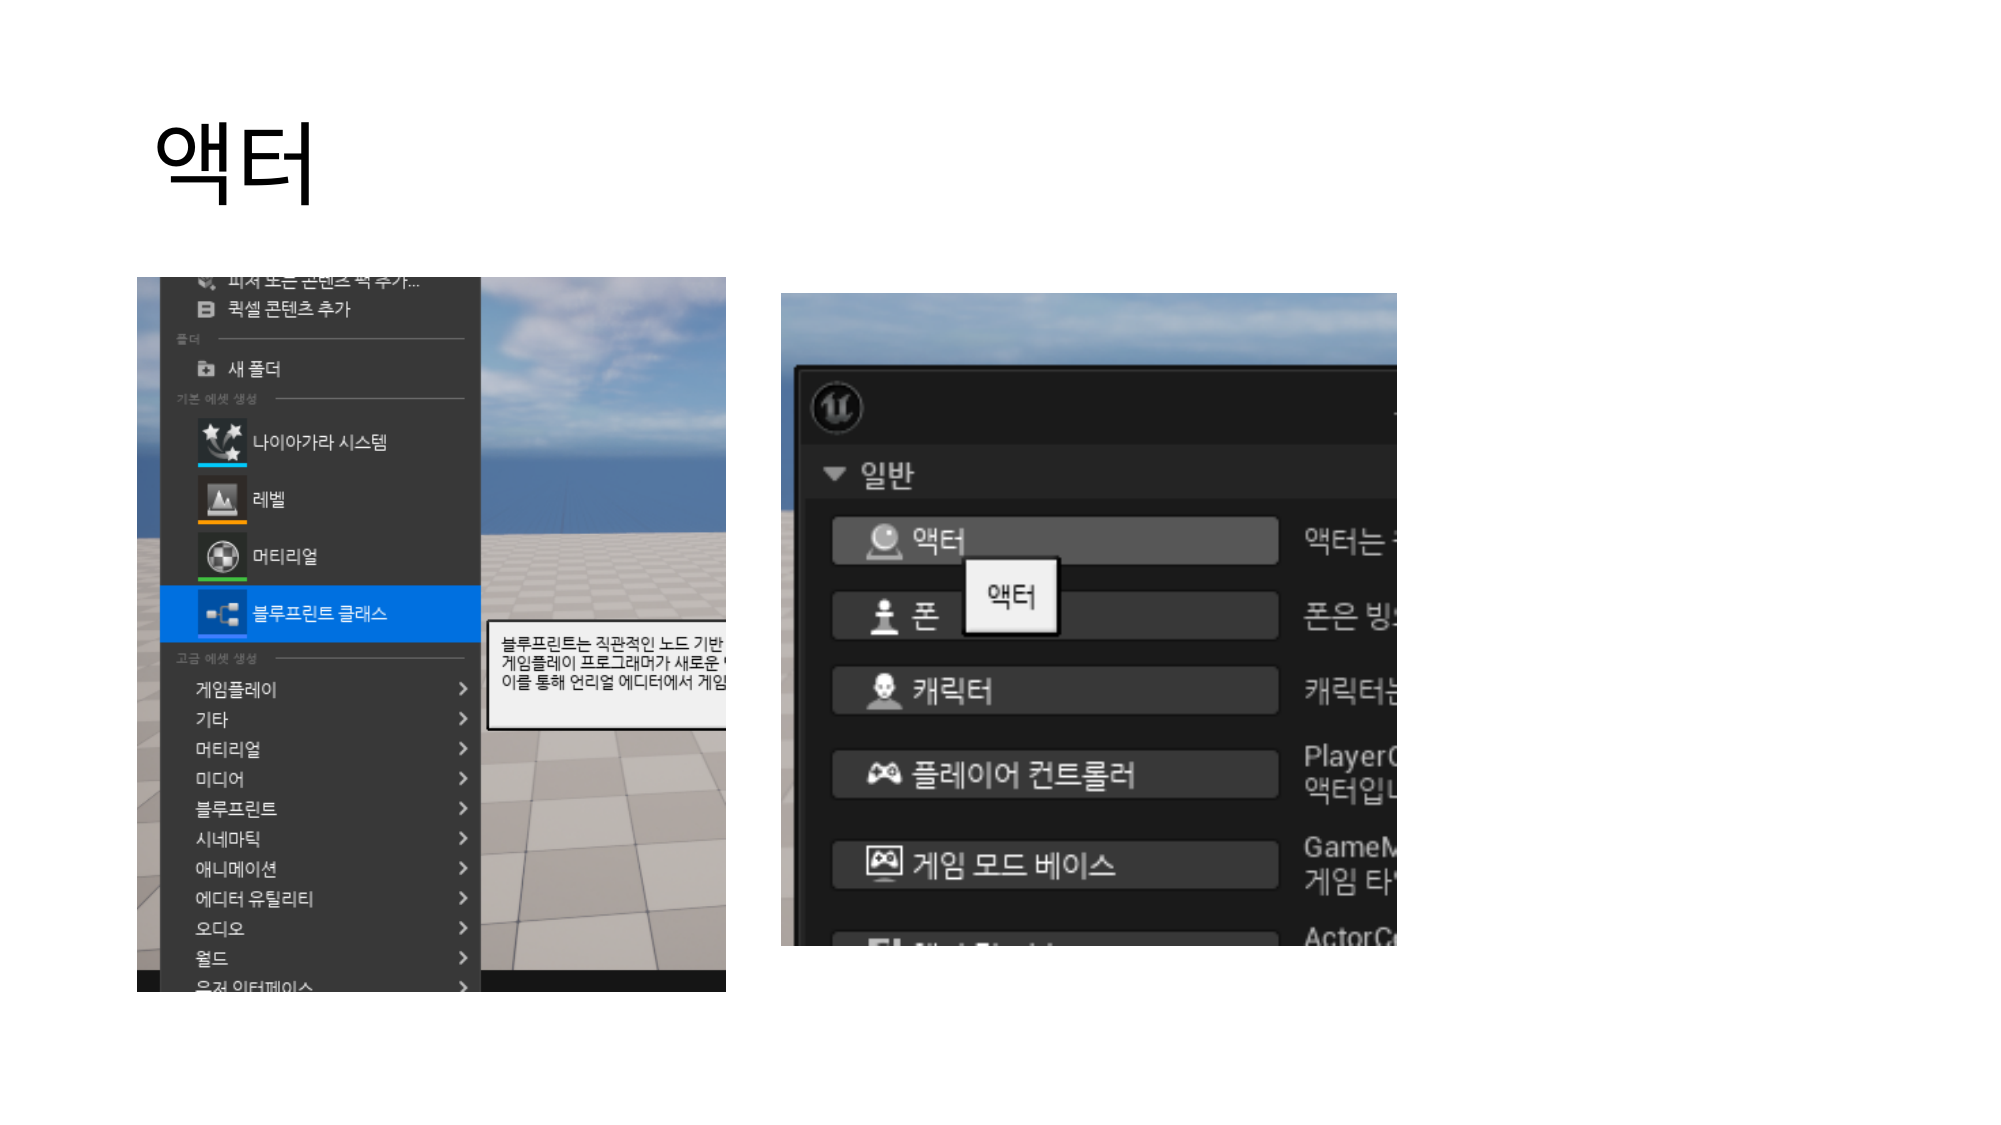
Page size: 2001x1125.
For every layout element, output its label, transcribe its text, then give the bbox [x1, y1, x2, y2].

title 액터 [137, 59, 1863, 278]
picture [780, 292, 1398, 946]
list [136, 276, 726, 992]
